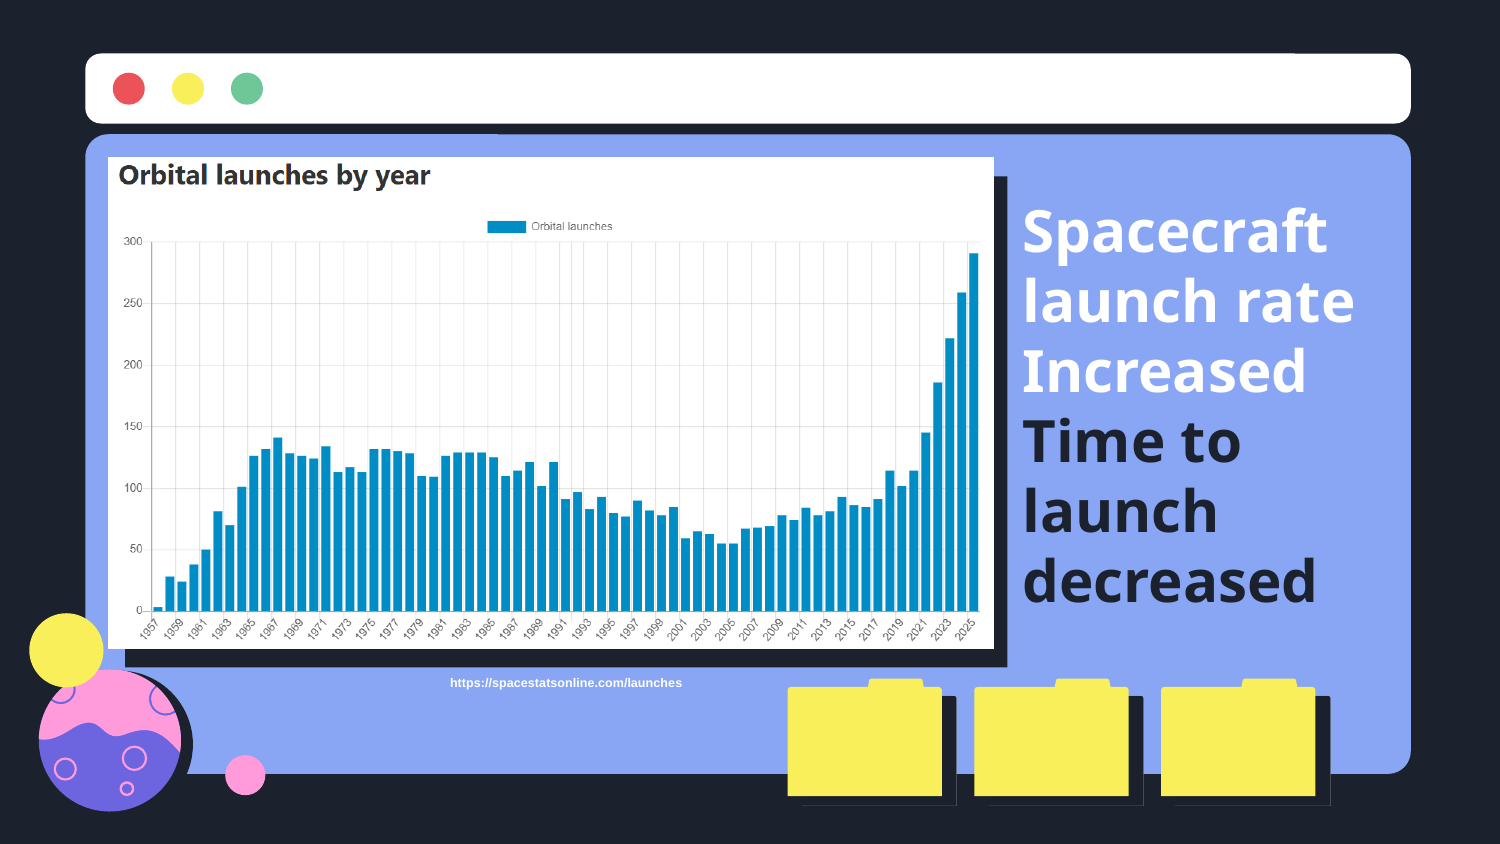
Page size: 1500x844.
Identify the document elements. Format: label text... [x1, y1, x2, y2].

text_box [125, 176, 1008, 668]
text_box https://spacestatsonline.com/launches [320, 667, 813, 698]
title Spacecraft launch rate Increased Time to launch decreased [1007, 228, 1391, 630]
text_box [102, 155, 999, 658]
picture [108, 157, 994, 649]
